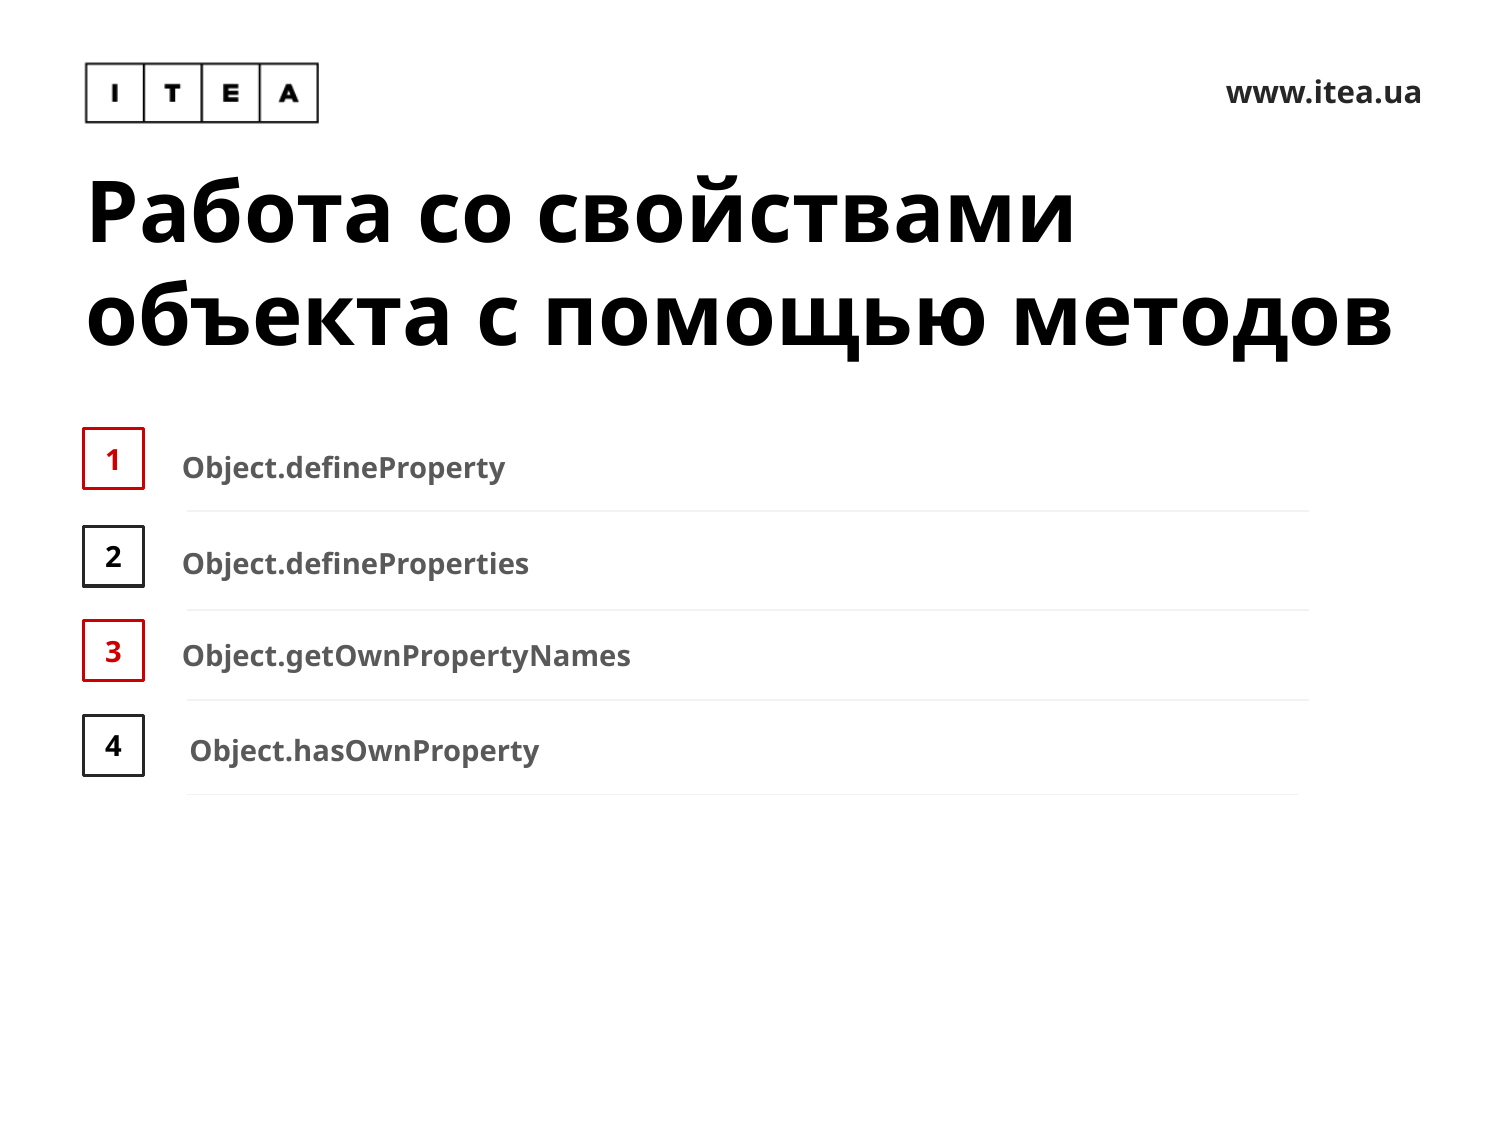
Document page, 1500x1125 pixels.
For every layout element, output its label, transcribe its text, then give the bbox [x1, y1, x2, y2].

text_box Object.getOwnPropertyNames [166, 630, 1372, 681]
text_box Object.defineProperty [166, 441, 1372, 493]
text_box 3 [83, 620, 144, 681]
text_box 2 [83, 526, 144, 587]
text_box 4 [83, 715, 144, 776]
text_box Object.defineProperties [166, 537, 1372, 589]
title Работа со свойствами объекта с помощью методов [70, 165, 1415, 354]
text_box 1 [83, 428, 144, 489]
text_box www.itea.ua [1172, 66, 1477, 115]
text_box Object.hasOwnProperty [166, 724, 1372, 776]
picture [57, 49, 344, 133]
